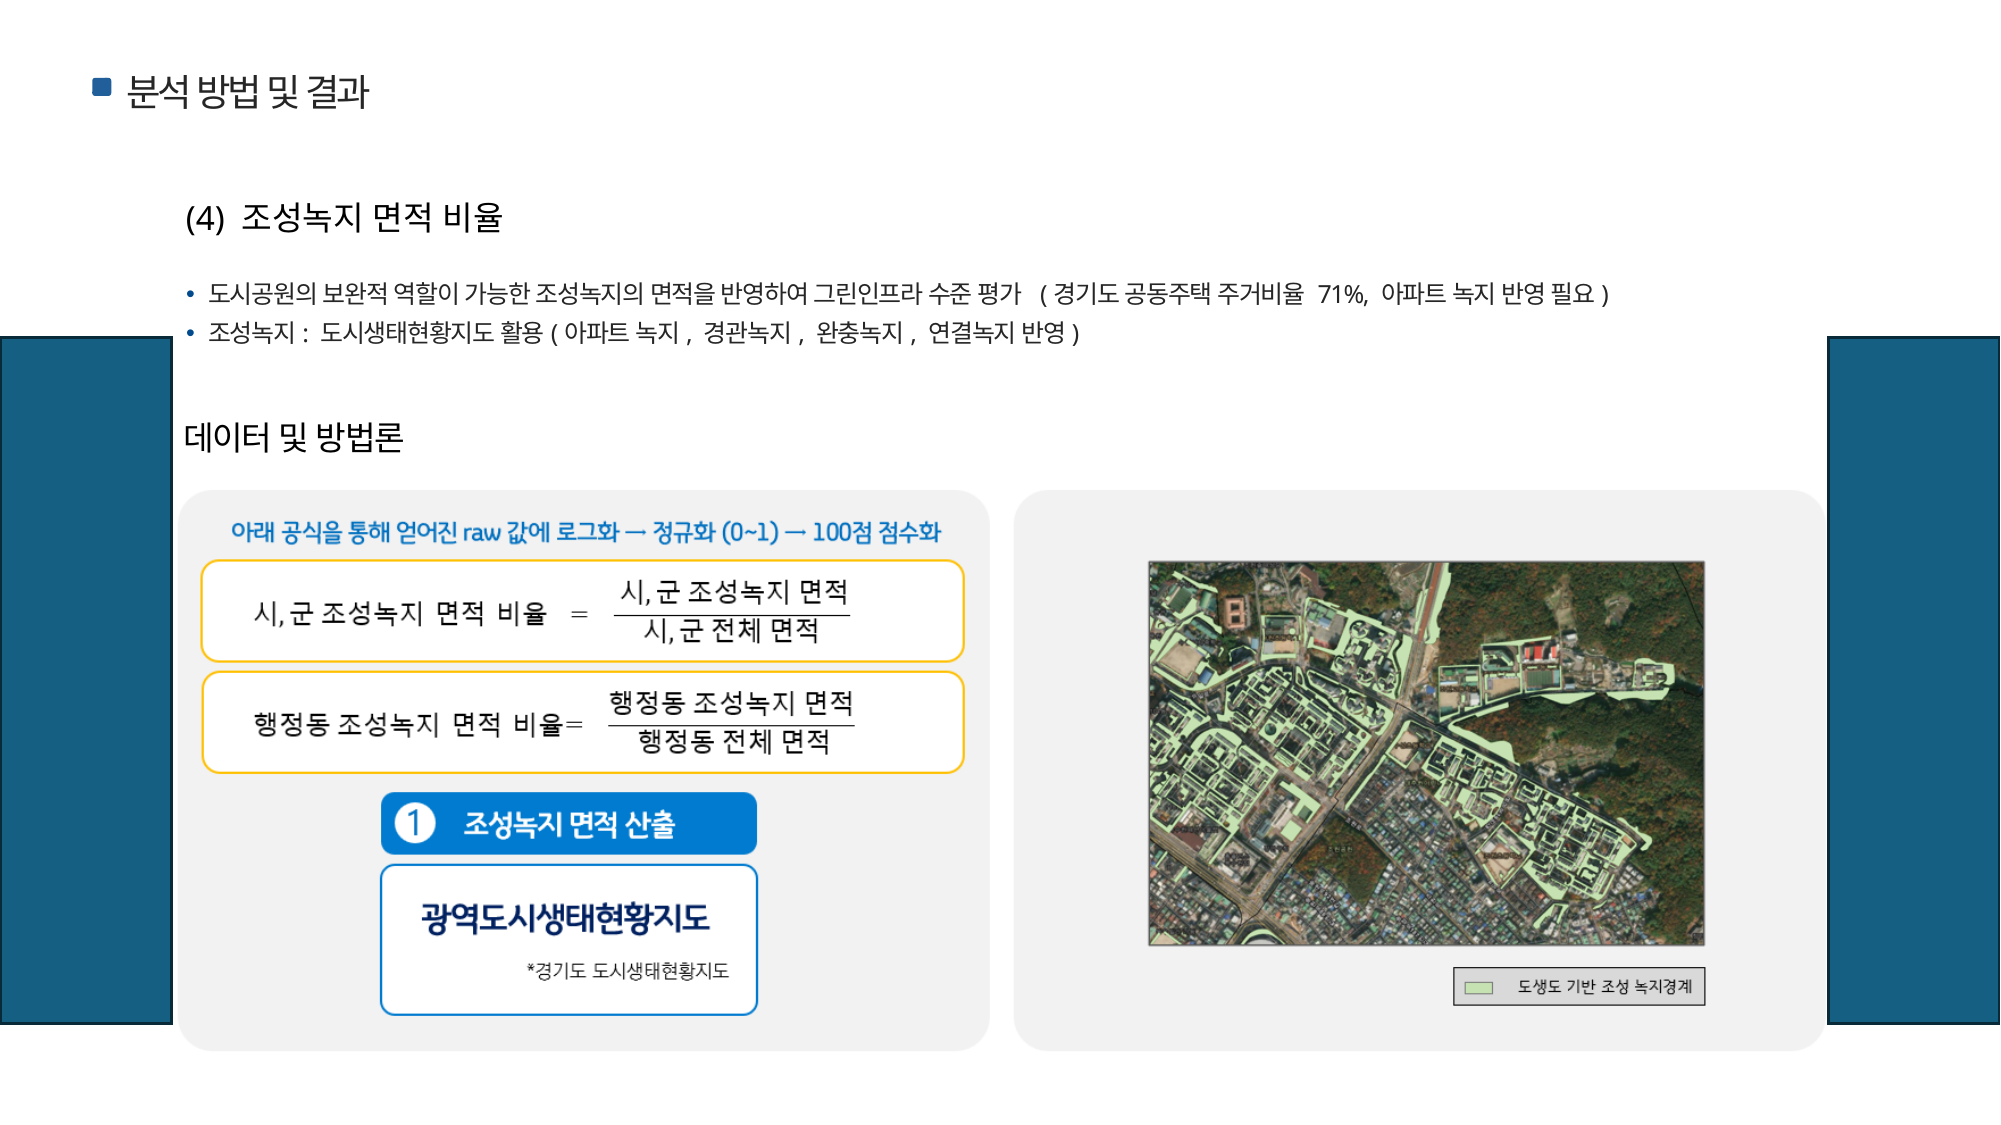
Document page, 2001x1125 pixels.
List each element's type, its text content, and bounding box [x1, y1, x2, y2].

text_box (4) 조성녹지 면적 비율 [171, 189, 1835, 244]
text_box [0, 336, 173, 1025]
text_box 데이터 및 방법론 [173, 417, 406, 458]
picture [170, 480, 1836, 1059]
text_box [1827, 336, 2000, 1025]
text_box 분석 방법 및 결과 [111, 39, 593, 122]
text_box 도시공원의 보완적 역할이 가능한 조성녹지의 면적을 반영하여 그린인프라 수준 평가 (경기도 공동주택 주거비율 71%, 아파트 녹지 반영 필요) 조성녹지: 도시생태현황지도 활용(아파트 녹지, 경관녹지, 완충녹지, 연결녹지 반영) [171, 262, 1877, 355]
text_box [91, 77, 112, 97]
